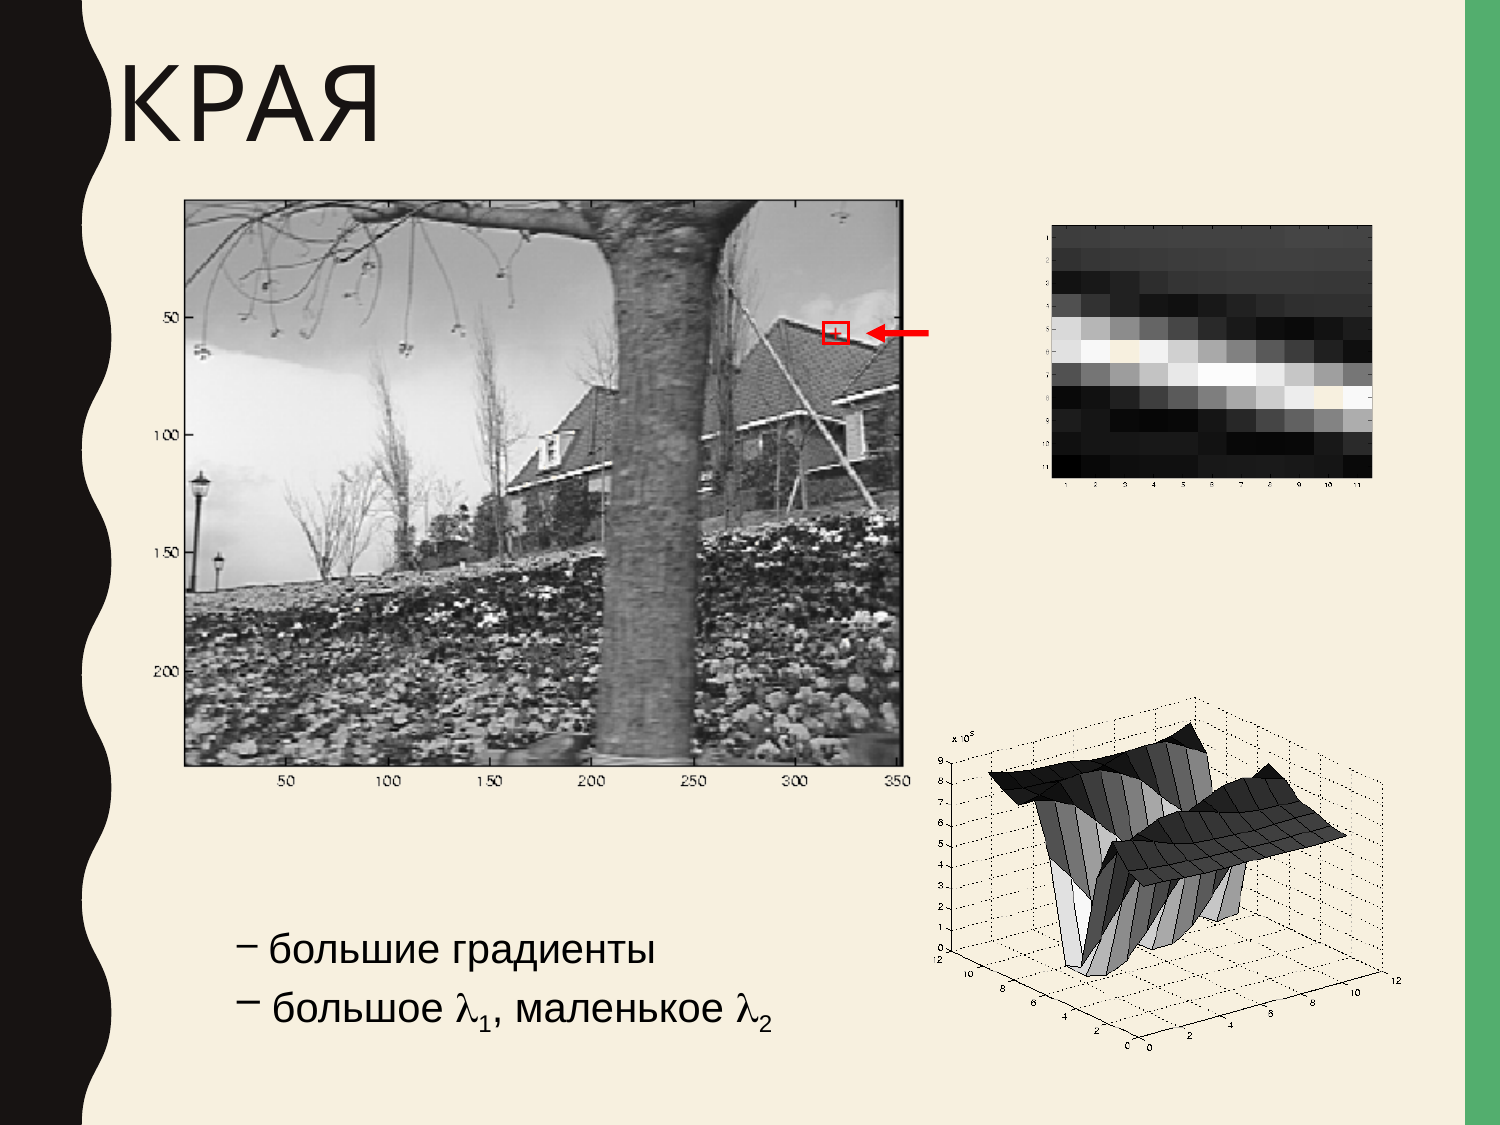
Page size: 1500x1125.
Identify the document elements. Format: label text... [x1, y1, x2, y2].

picture [997, 202, 1411, 512]
title Края [100, 42, 1451, 231]
text_box большие градиенты большое l1, маленькое l2 [222, 920, 788, 1040]
picture [65, 148, 1435, 1083]
